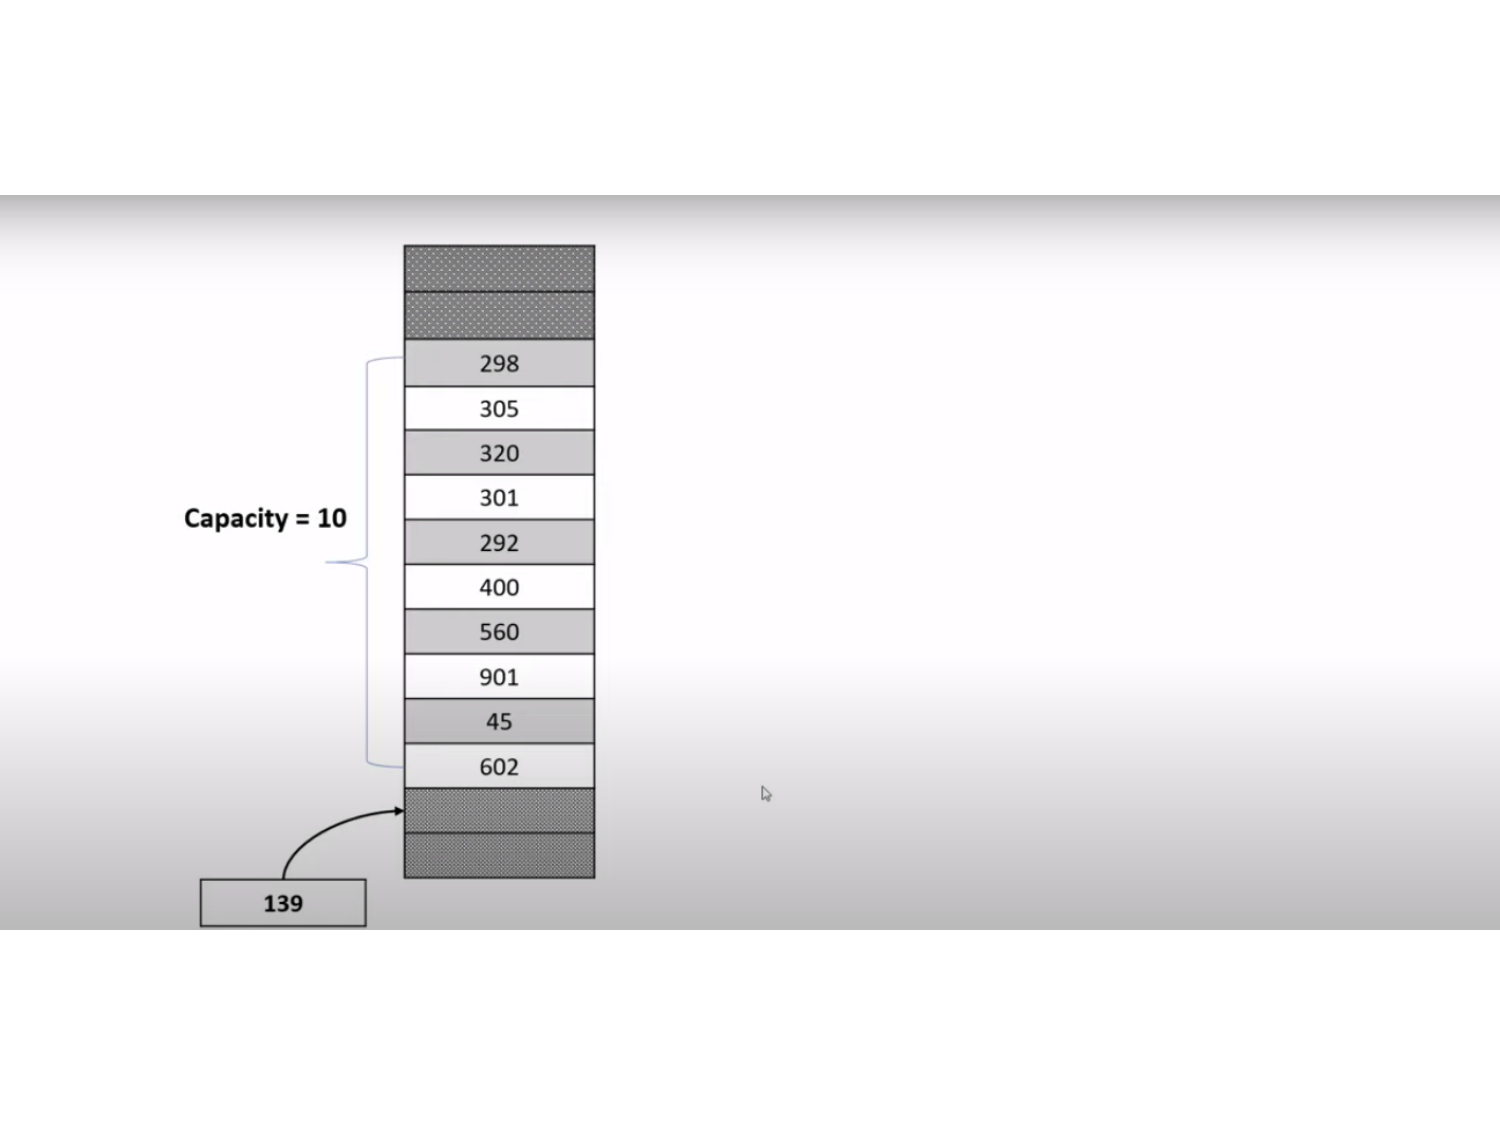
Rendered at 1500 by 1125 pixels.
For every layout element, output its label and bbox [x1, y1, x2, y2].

picture [0, 195, 1500, 930]
